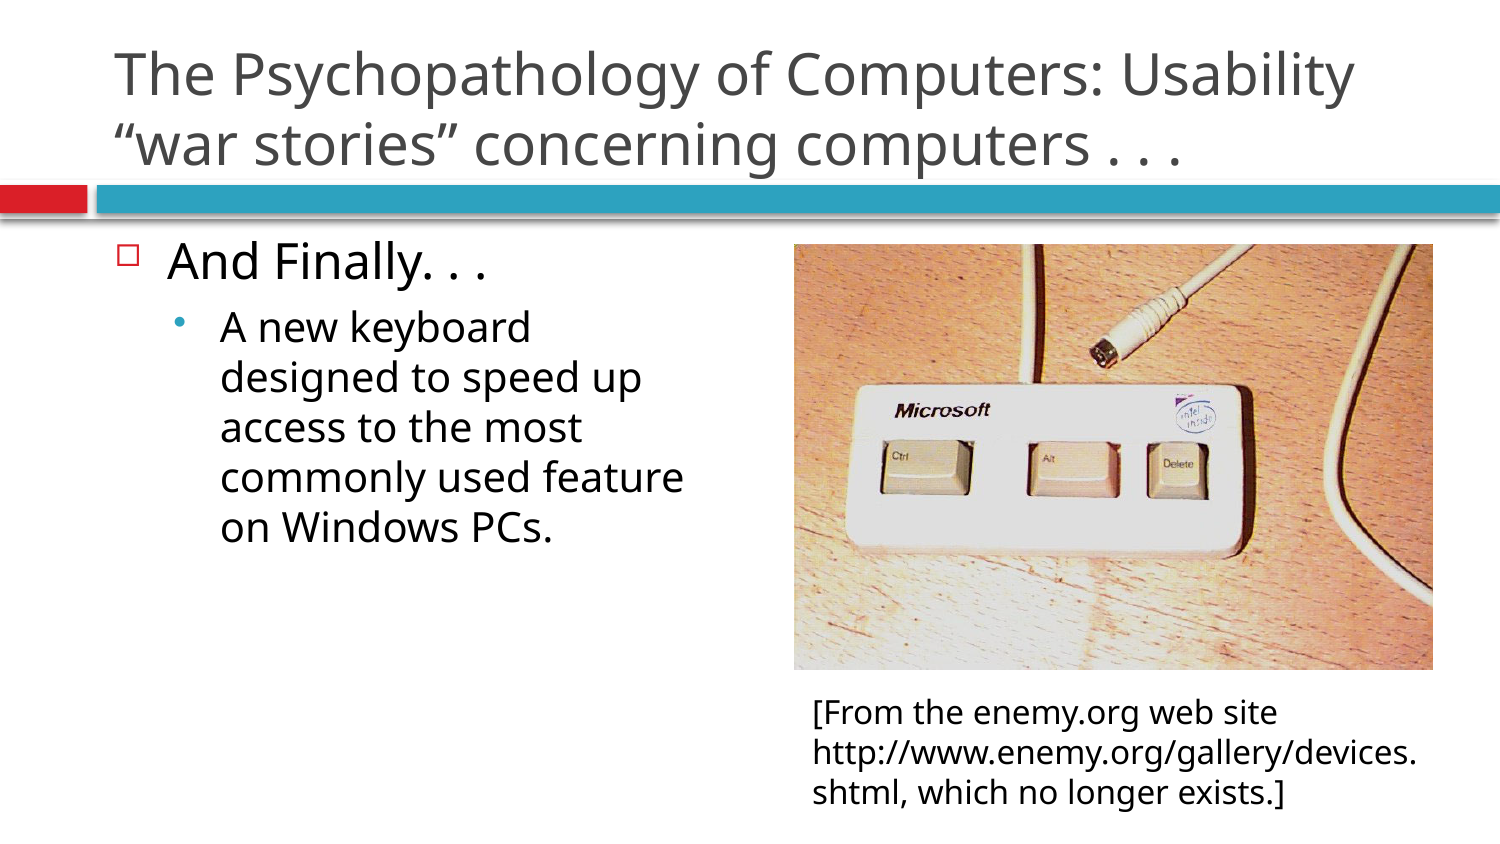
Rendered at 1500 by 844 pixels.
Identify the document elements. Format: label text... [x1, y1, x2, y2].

list And Finally. . . A new keyboard designed to speed up access to the most commonly used feature on Windows PCs. [99, 221, 738, 759]
text_box [From the enemy.org web site http://www.enemy.org/gallery/devices.shtml, which no longer exists.] [797, 683, 1436, 819]
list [794, 244, 1433, 670]
title The Psychopathology of Computers: Usability “war stories” concerning computers . . . [99, 19, 1438, 185]
